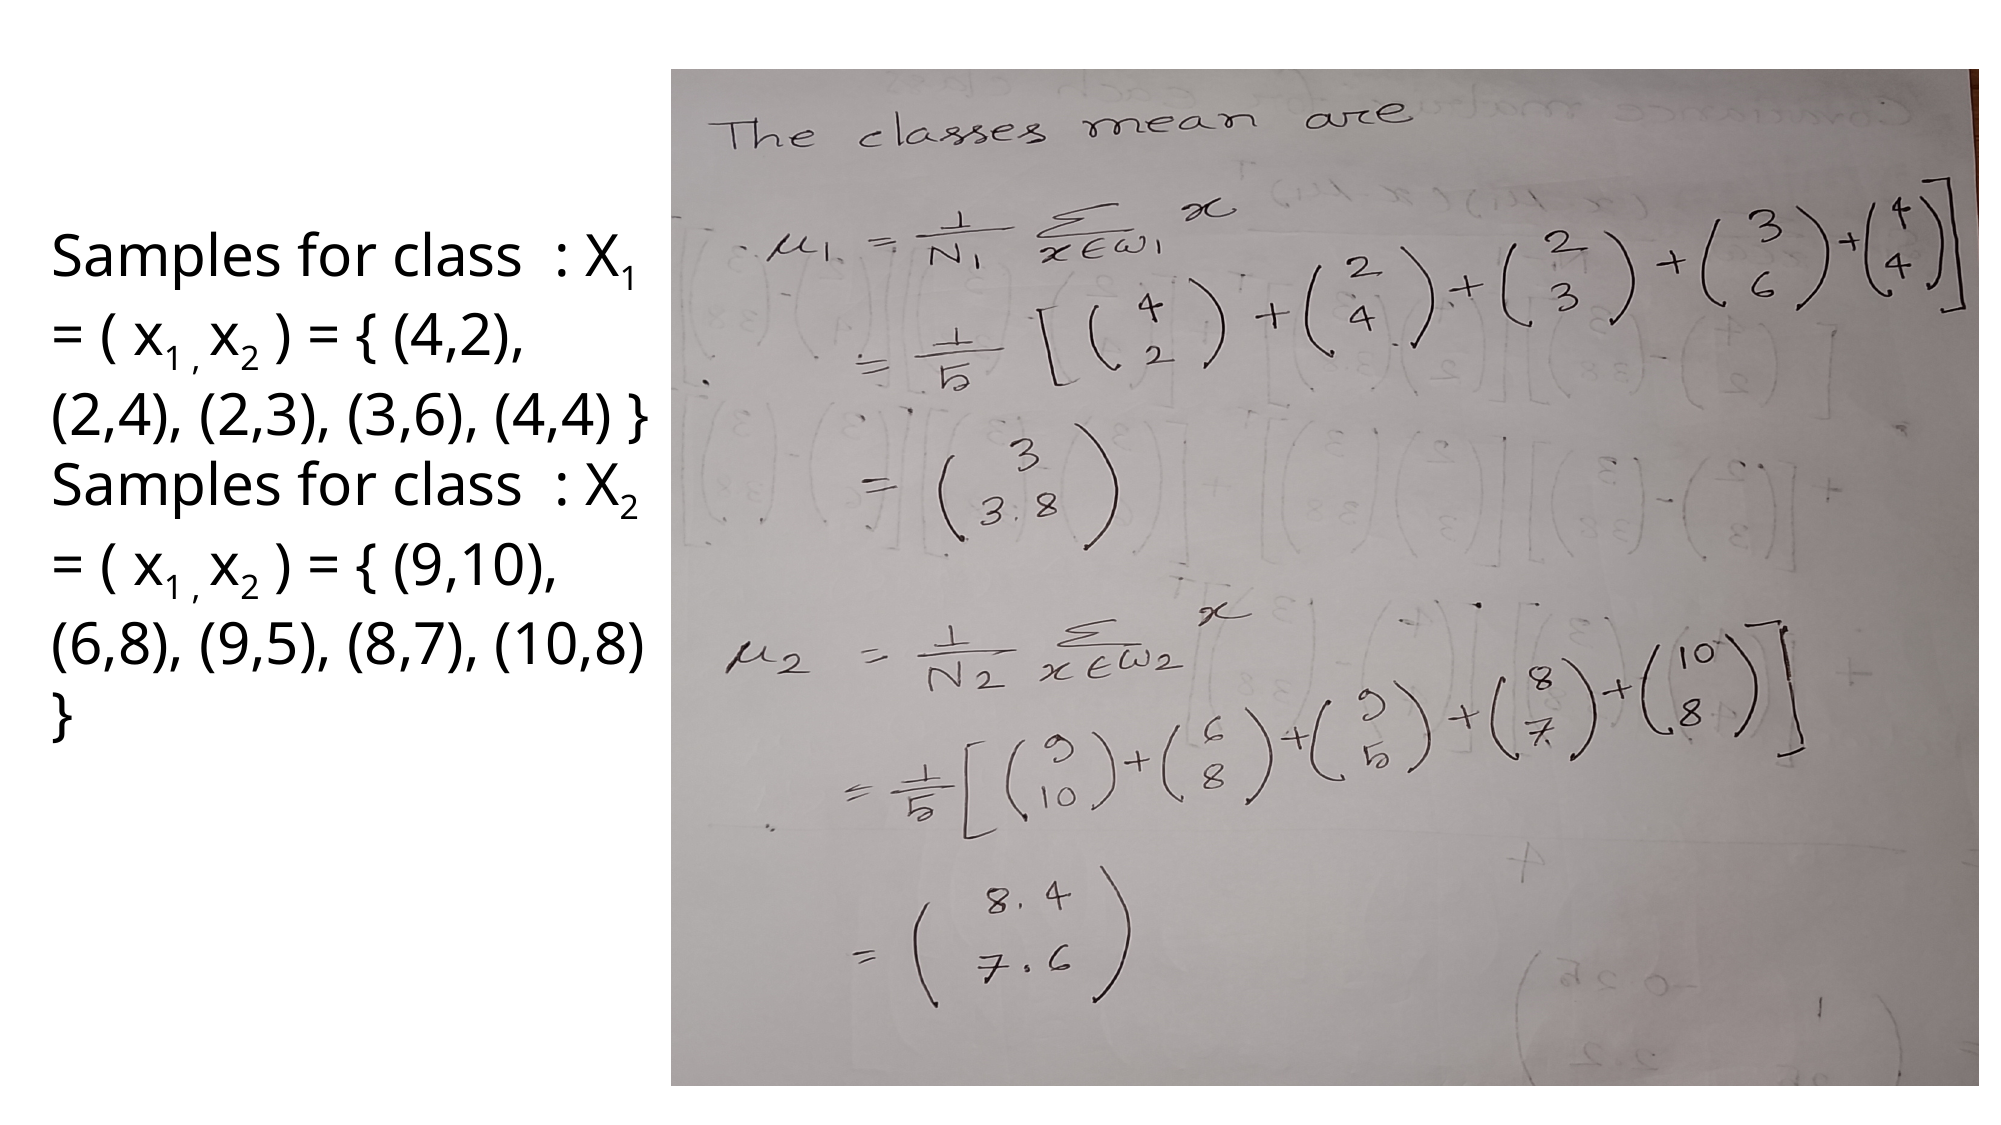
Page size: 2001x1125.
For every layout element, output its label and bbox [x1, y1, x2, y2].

picture [670, 68, 1980, 1086]
